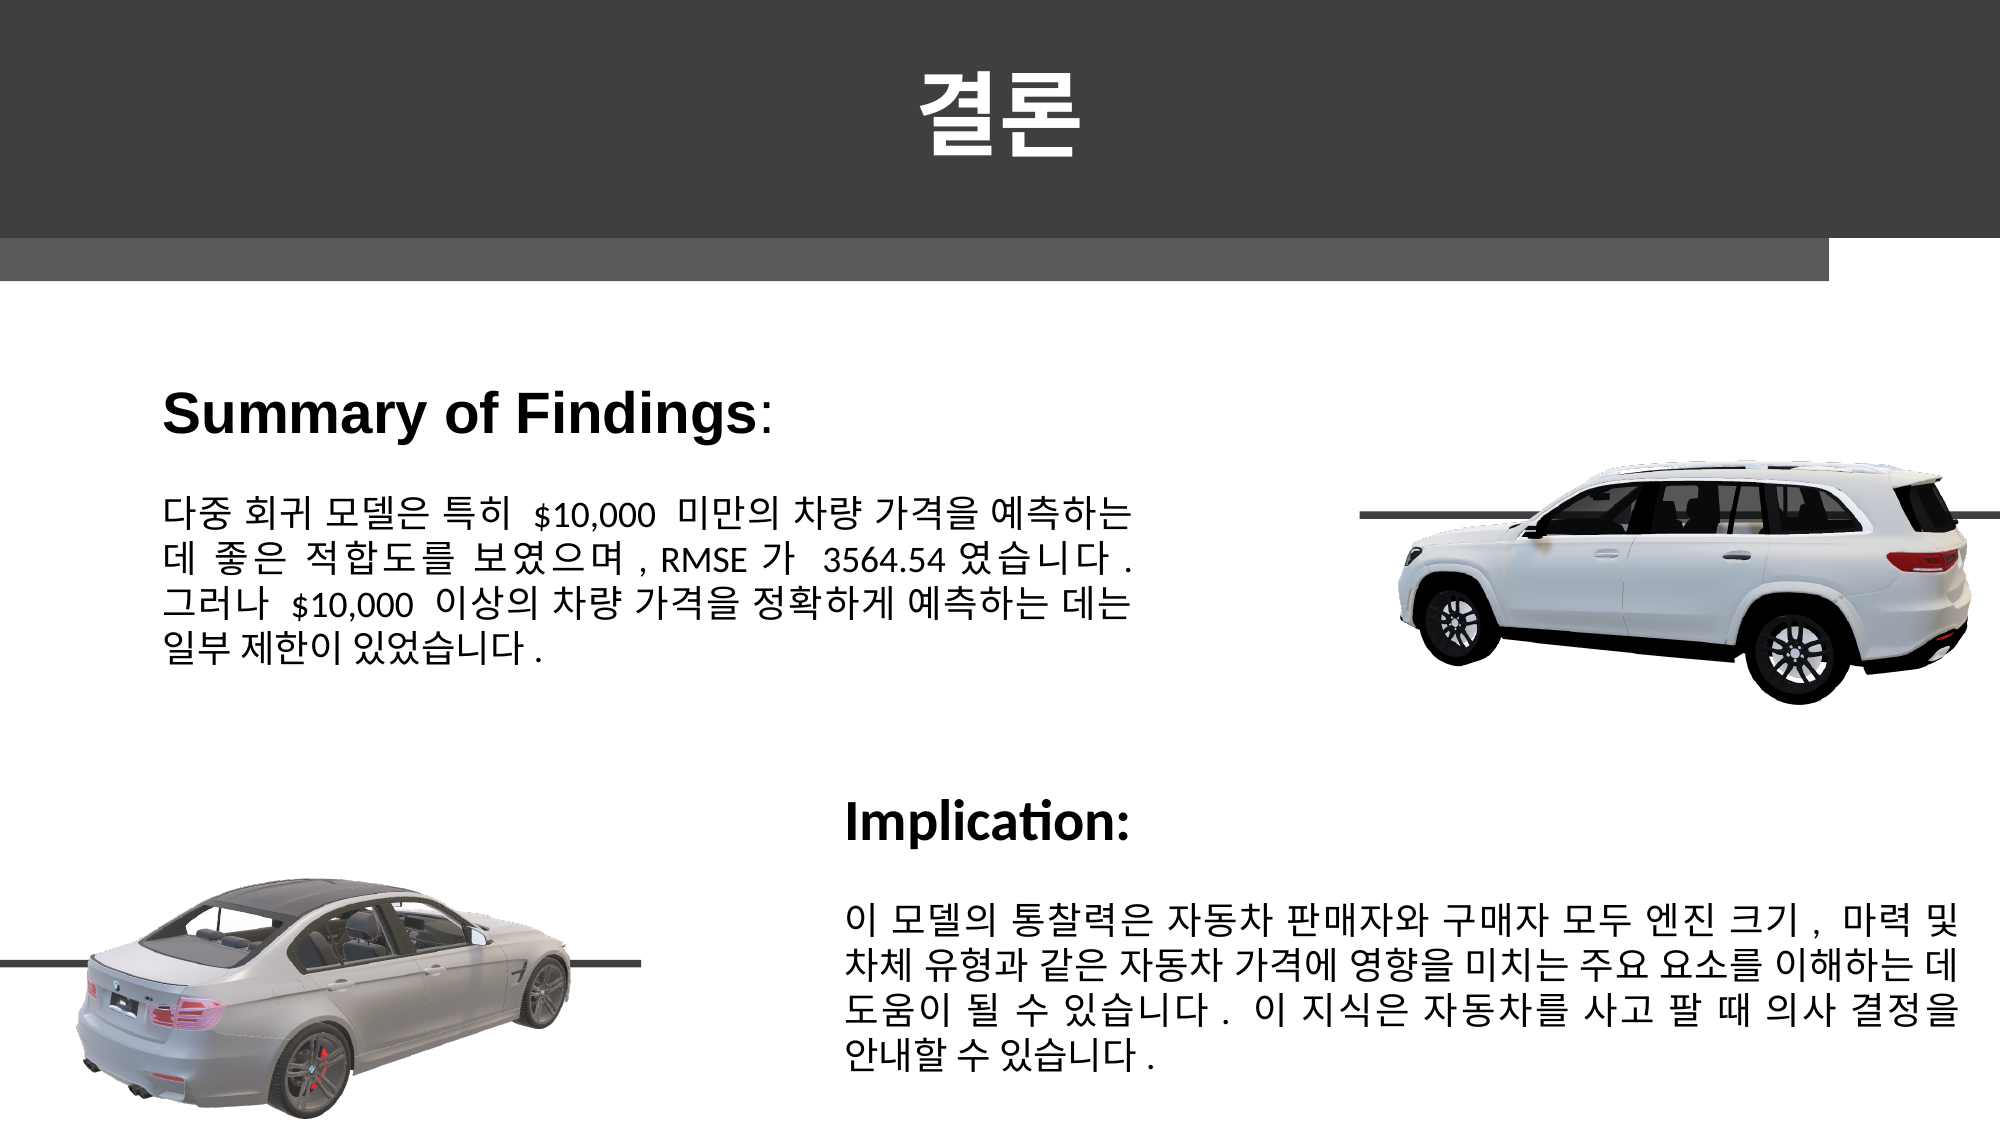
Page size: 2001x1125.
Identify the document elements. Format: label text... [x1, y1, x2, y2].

picture [1359, 414, 1976, 711]
text_box Implication: 이 모델의 통찰력은 자동차 판매자와 구매자 모두 엔진 크기, 마력 및 차체 유형과 같은 자동차 가격에 영향을 미치는 주요 요소를 이해하는 데 도움이 될 수 있습니다. 이 지식은 자동차를 사고 팔 때 의사 결정을 안내할 수 있습니다. [829, 774, 1976, 1085]
picture [68, 801, 649, 1125]
title 결론 [137, 60, 1863, 178]
text_box Summary of Findings: 다중 회귀 모델은 특히 $10,000 미만의 차량 가격을 예측하는 데 좋은 적합도를 보였으며, RMSE가 3564.54였습니다. 그러나 $10,000 이상의 차량 가격을 정확하게 예측하는 데는 일부 제한이 있었습니다. [147, 367, 1148, 678]
text_box [0, 959, 63, 968]
text_box [0, 238, 1829, 282]
text_box [1980, 511, 2000, 519]
text_box [0, 0, 2000, 238]
